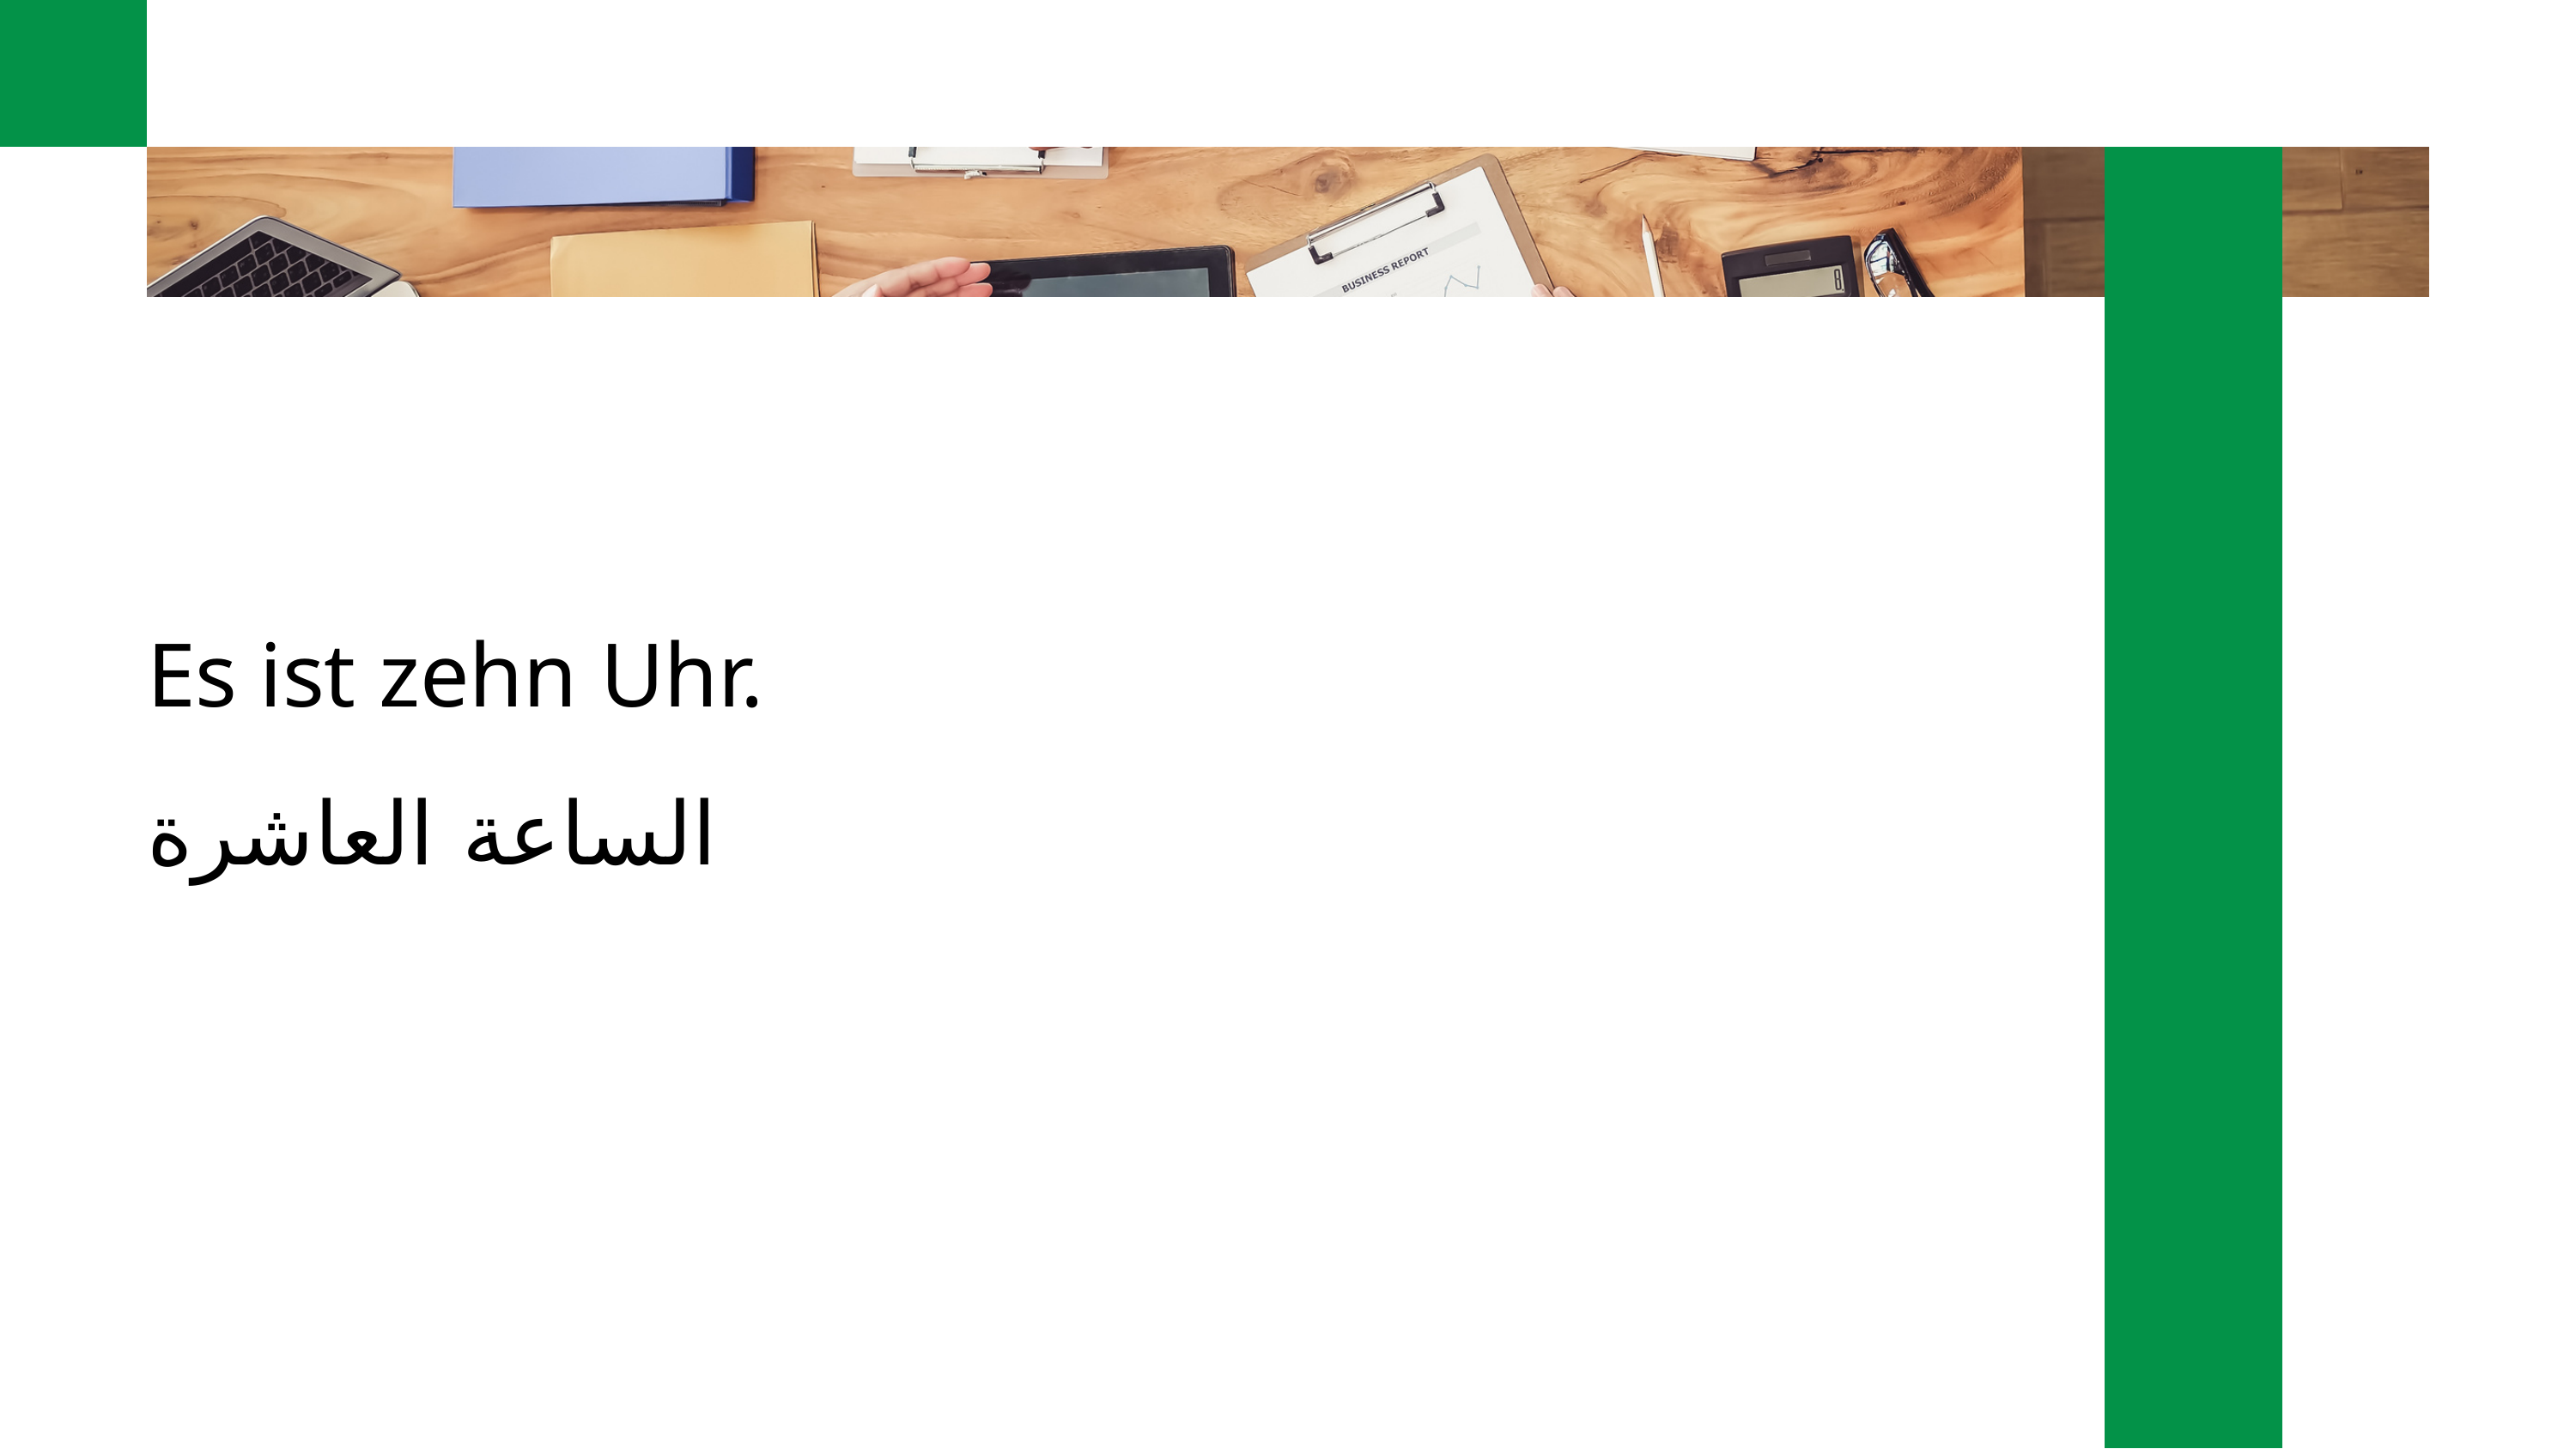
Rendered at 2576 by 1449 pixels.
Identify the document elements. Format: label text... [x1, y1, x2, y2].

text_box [146, 146, 2104, 298]
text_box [2283, 146, 2430, 298]
text_box Es ist zehn Uhr. الساعة العاشرة [147, 409, 1443, 1040]
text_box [2105, 146, 2283, 1449]
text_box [0, 0, 148, 148]
